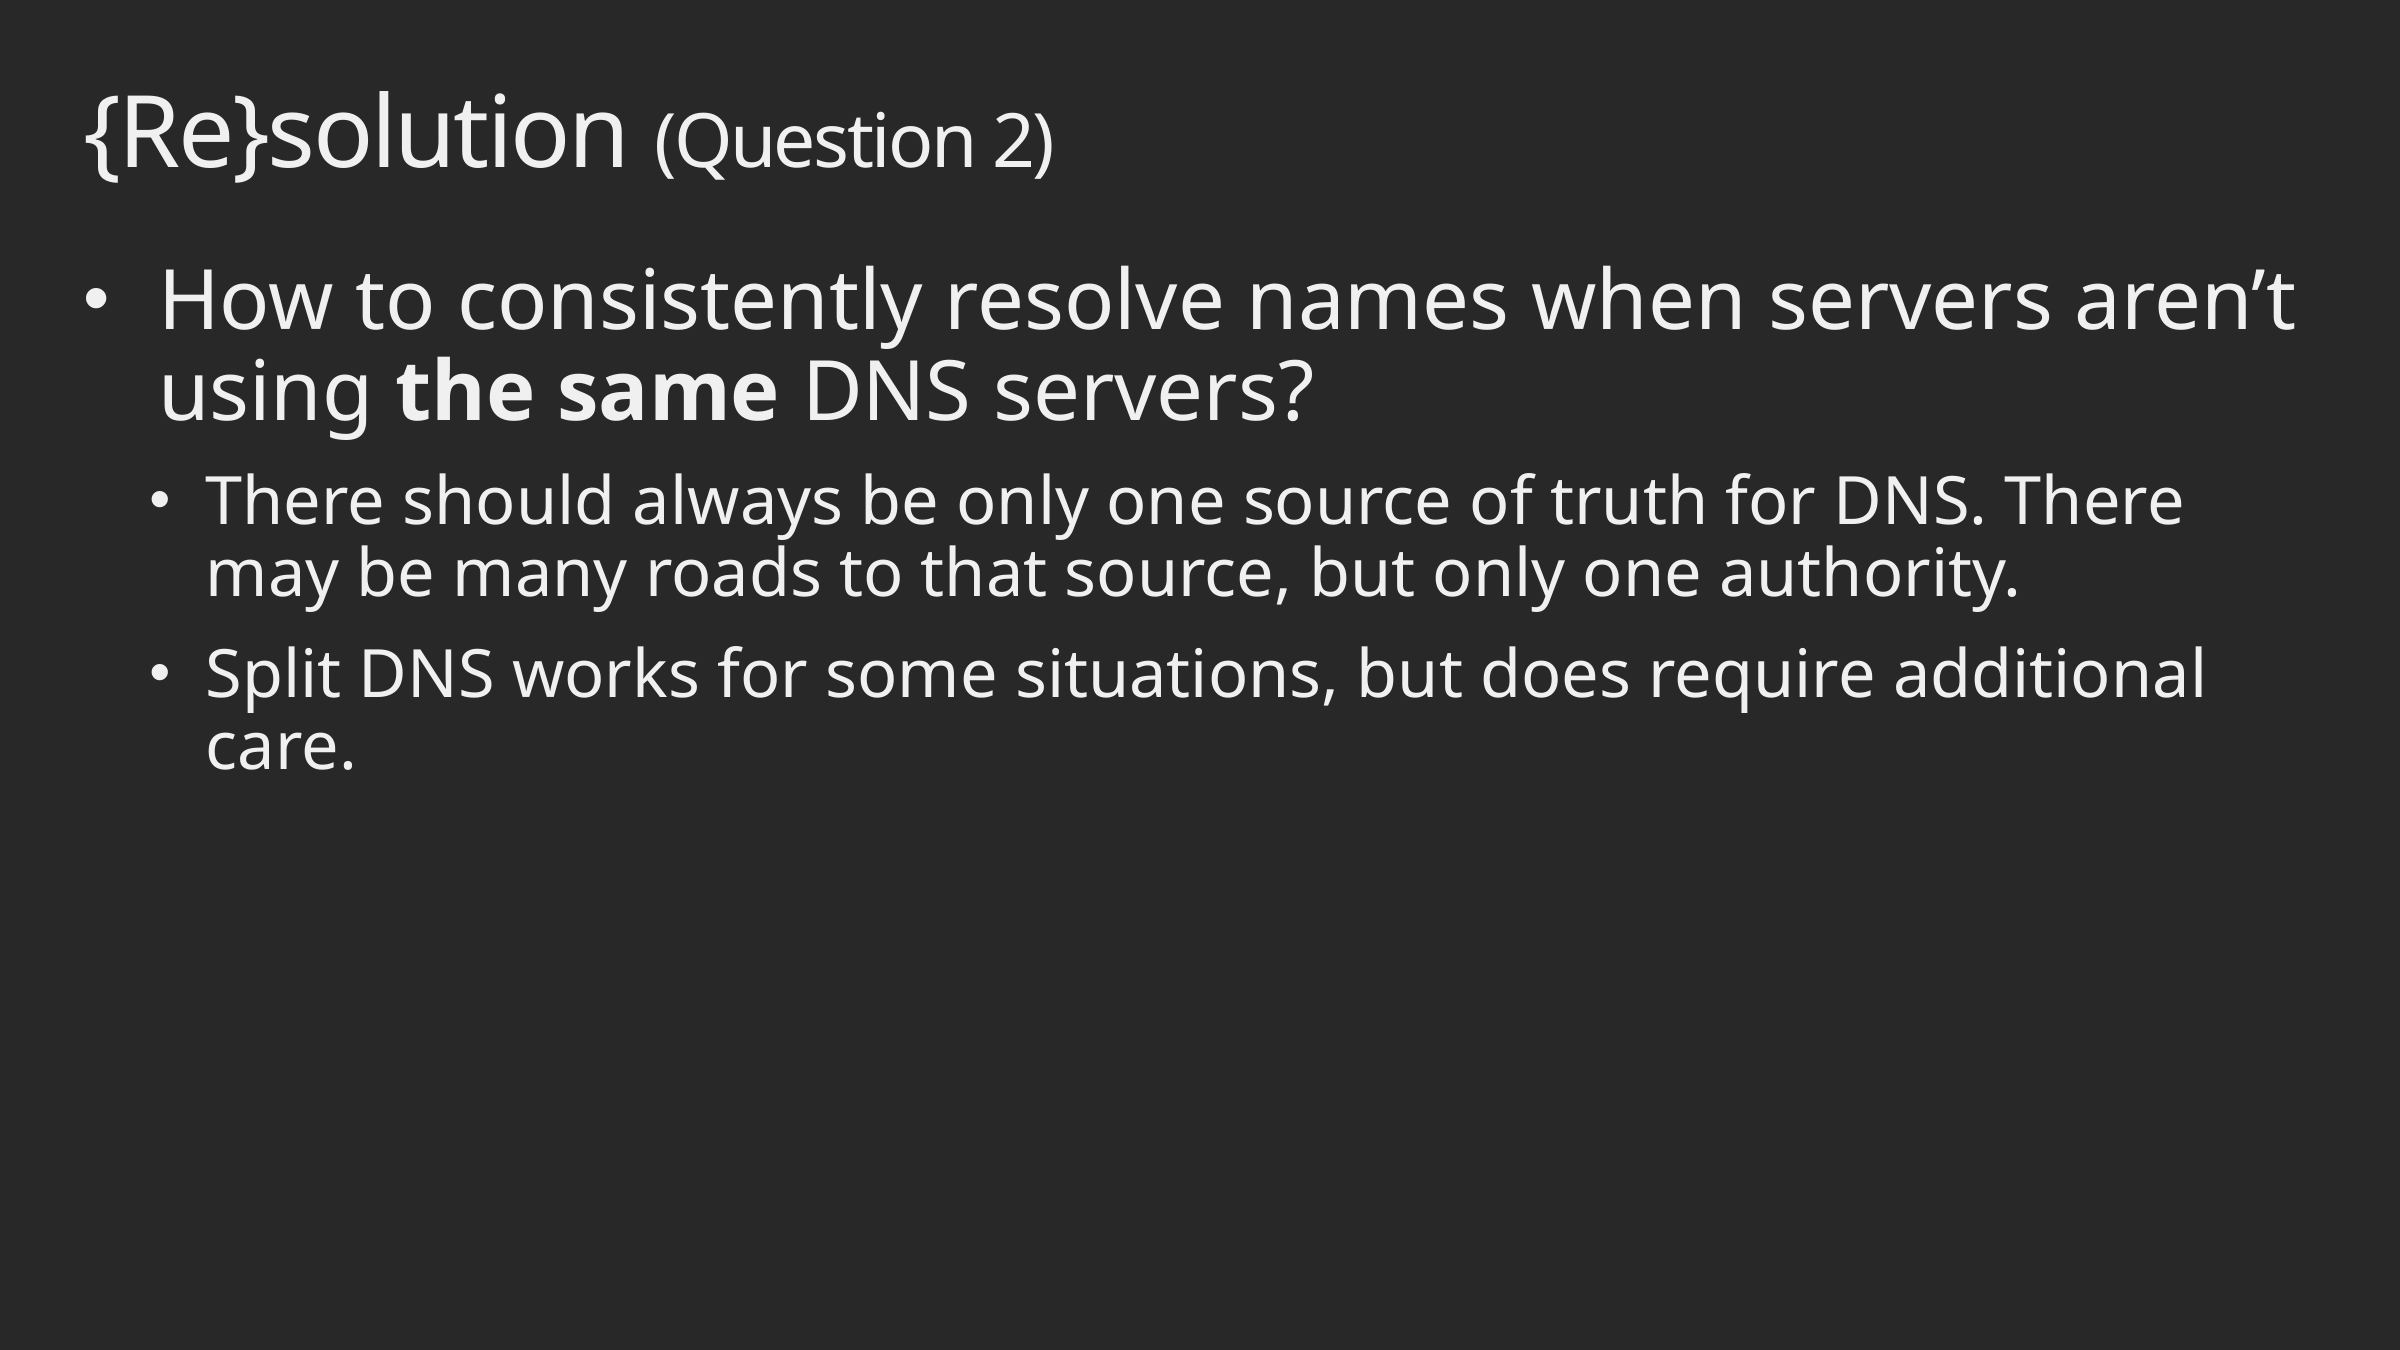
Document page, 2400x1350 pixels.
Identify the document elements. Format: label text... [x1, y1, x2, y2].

list How to consistently resolve names when servers aren’t using the same DNS servers? There should always be only one source of truth for DNS. There may be many roads to that source, but only one authority. Split DNS works for some situations, but does require additional care. [53, 234, 2347, 742]
title {Re}solution (Question 2) [53, 56, 2347, 234]
